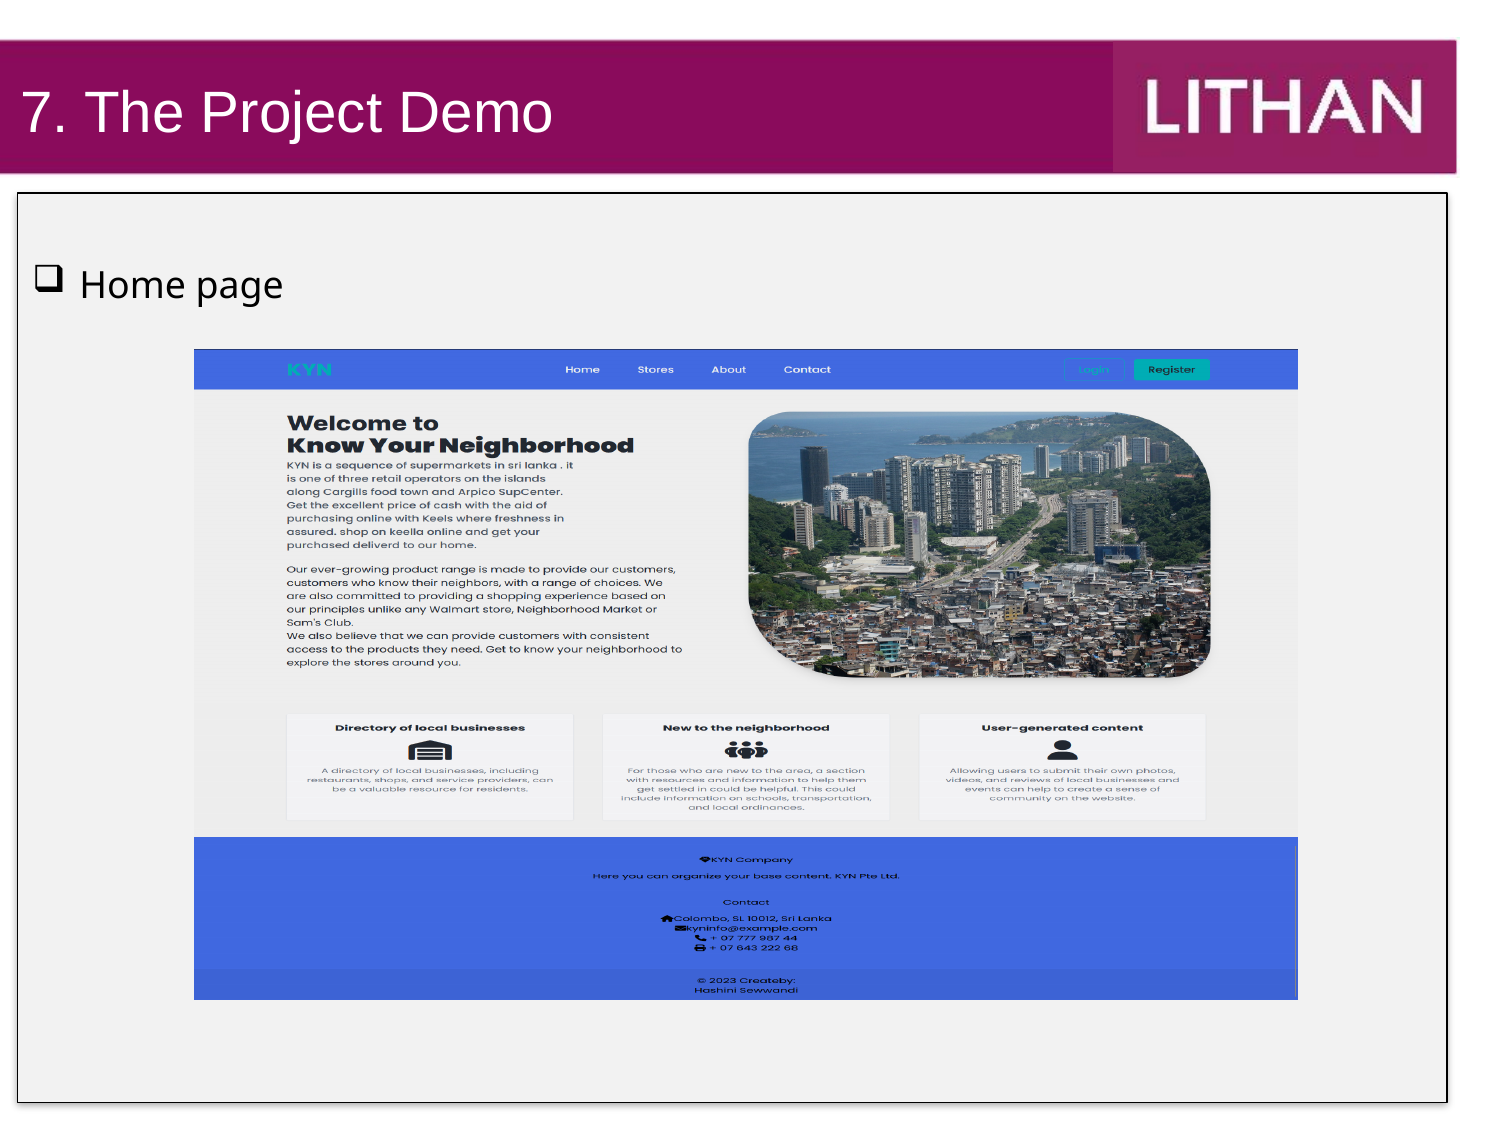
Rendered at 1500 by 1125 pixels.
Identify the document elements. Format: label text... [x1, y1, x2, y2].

picture [194, 348, 1299, 1000]
picture [0, 37, 1460, 178]
text_box Home page [17, 192, 1448, 1103]
text_box [29, 255, 703, 870]
text_box 7. The Project Demo [5, 66, 1104, 152]
